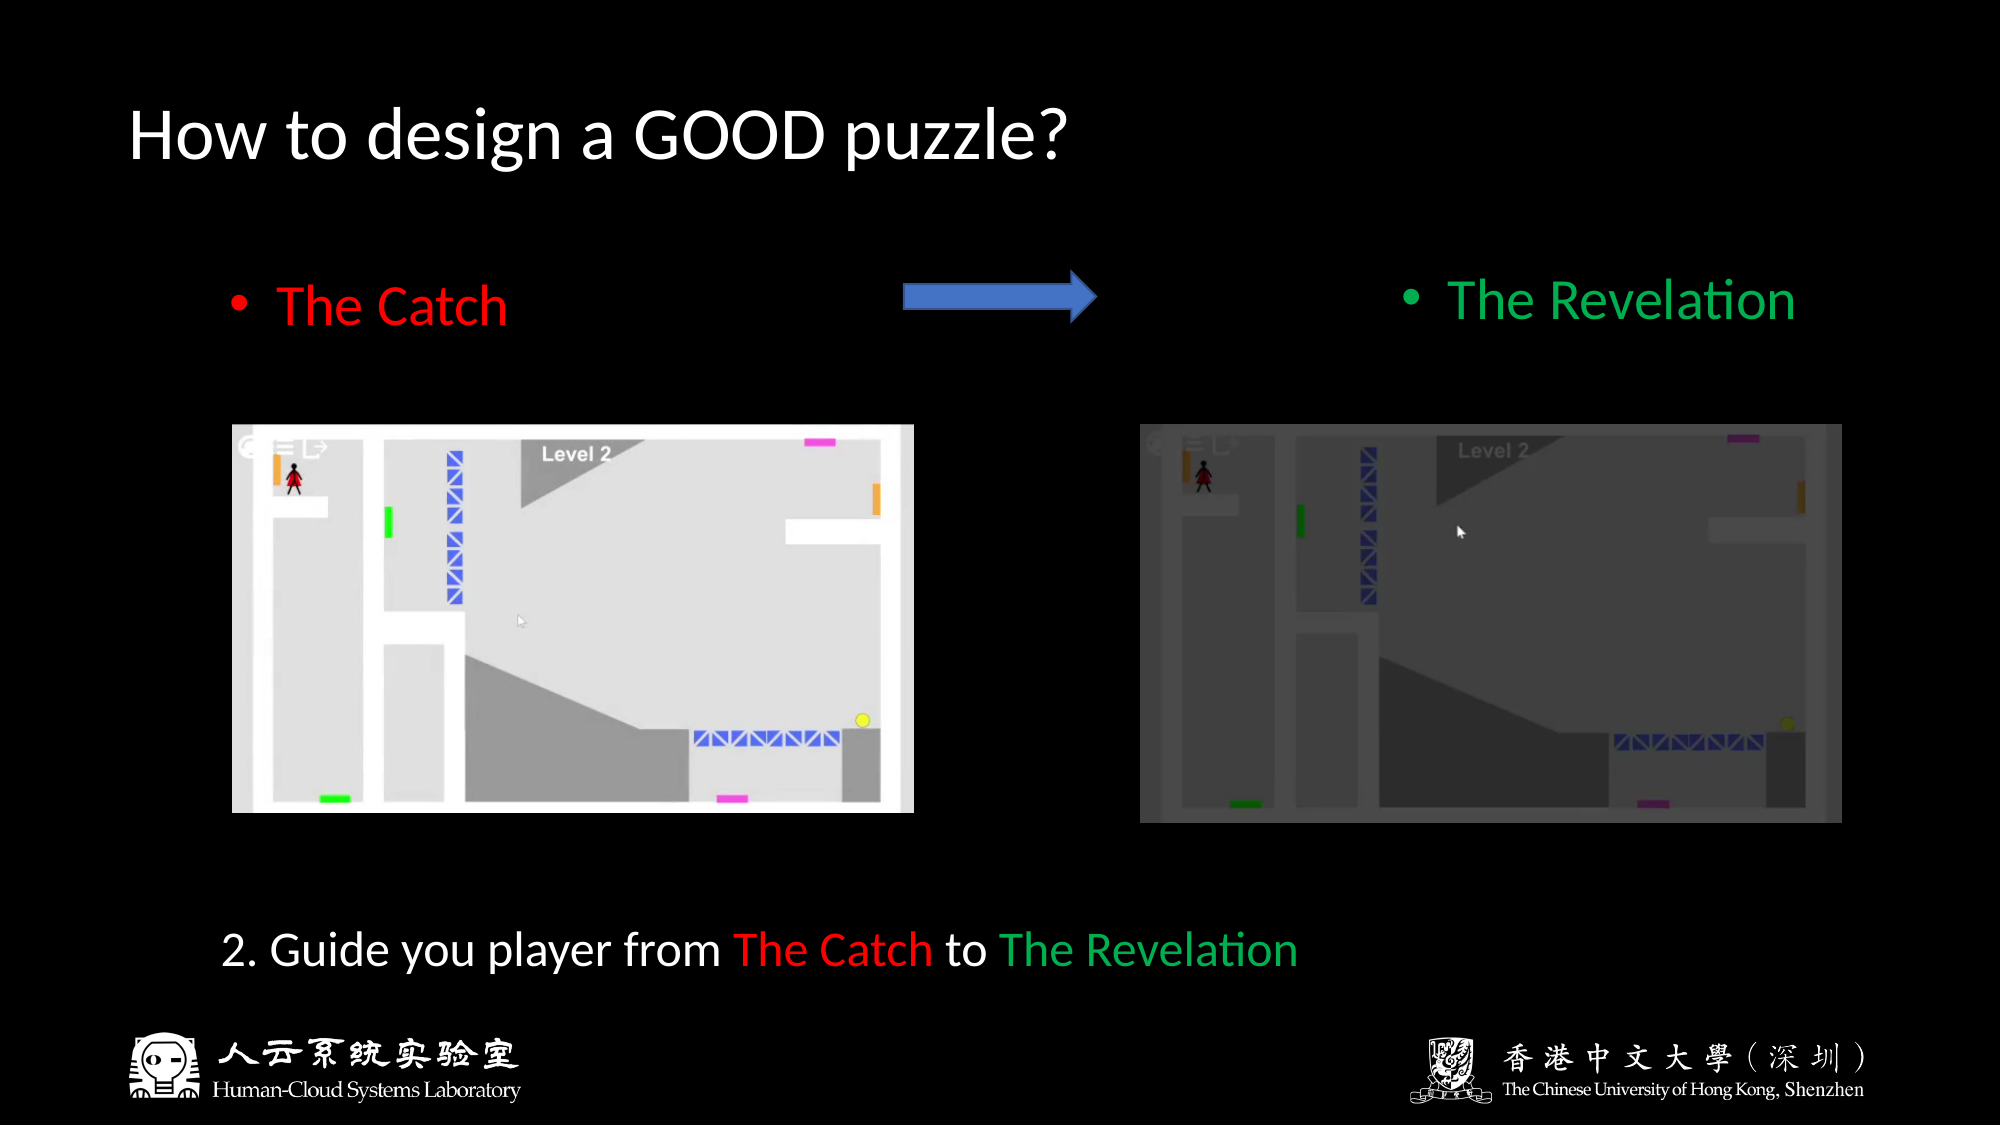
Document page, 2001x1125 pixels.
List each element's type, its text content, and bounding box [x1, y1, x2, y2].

picture [211, 1044, 521, 1115]
text_box [902, 269, 1098, 324]
text_box How to design a GOOD puzzle? [114, 77, 1164, 183]
text_box The Catch [214, 260, 714, 345]
picture [1500, 1039, 1865, 1105]
picture [129, 1032, 200, 1098]
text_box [1139, 423, 1843, 823]
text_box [231, 423, 915, 813]
picture [1408, 1034, 1499, 1114]
text_box 2. Guide you player from The Catch to The Revelation [205, 909, 1498, 1044]
text_box The Revelation [1386, 253, 1886, 339]
